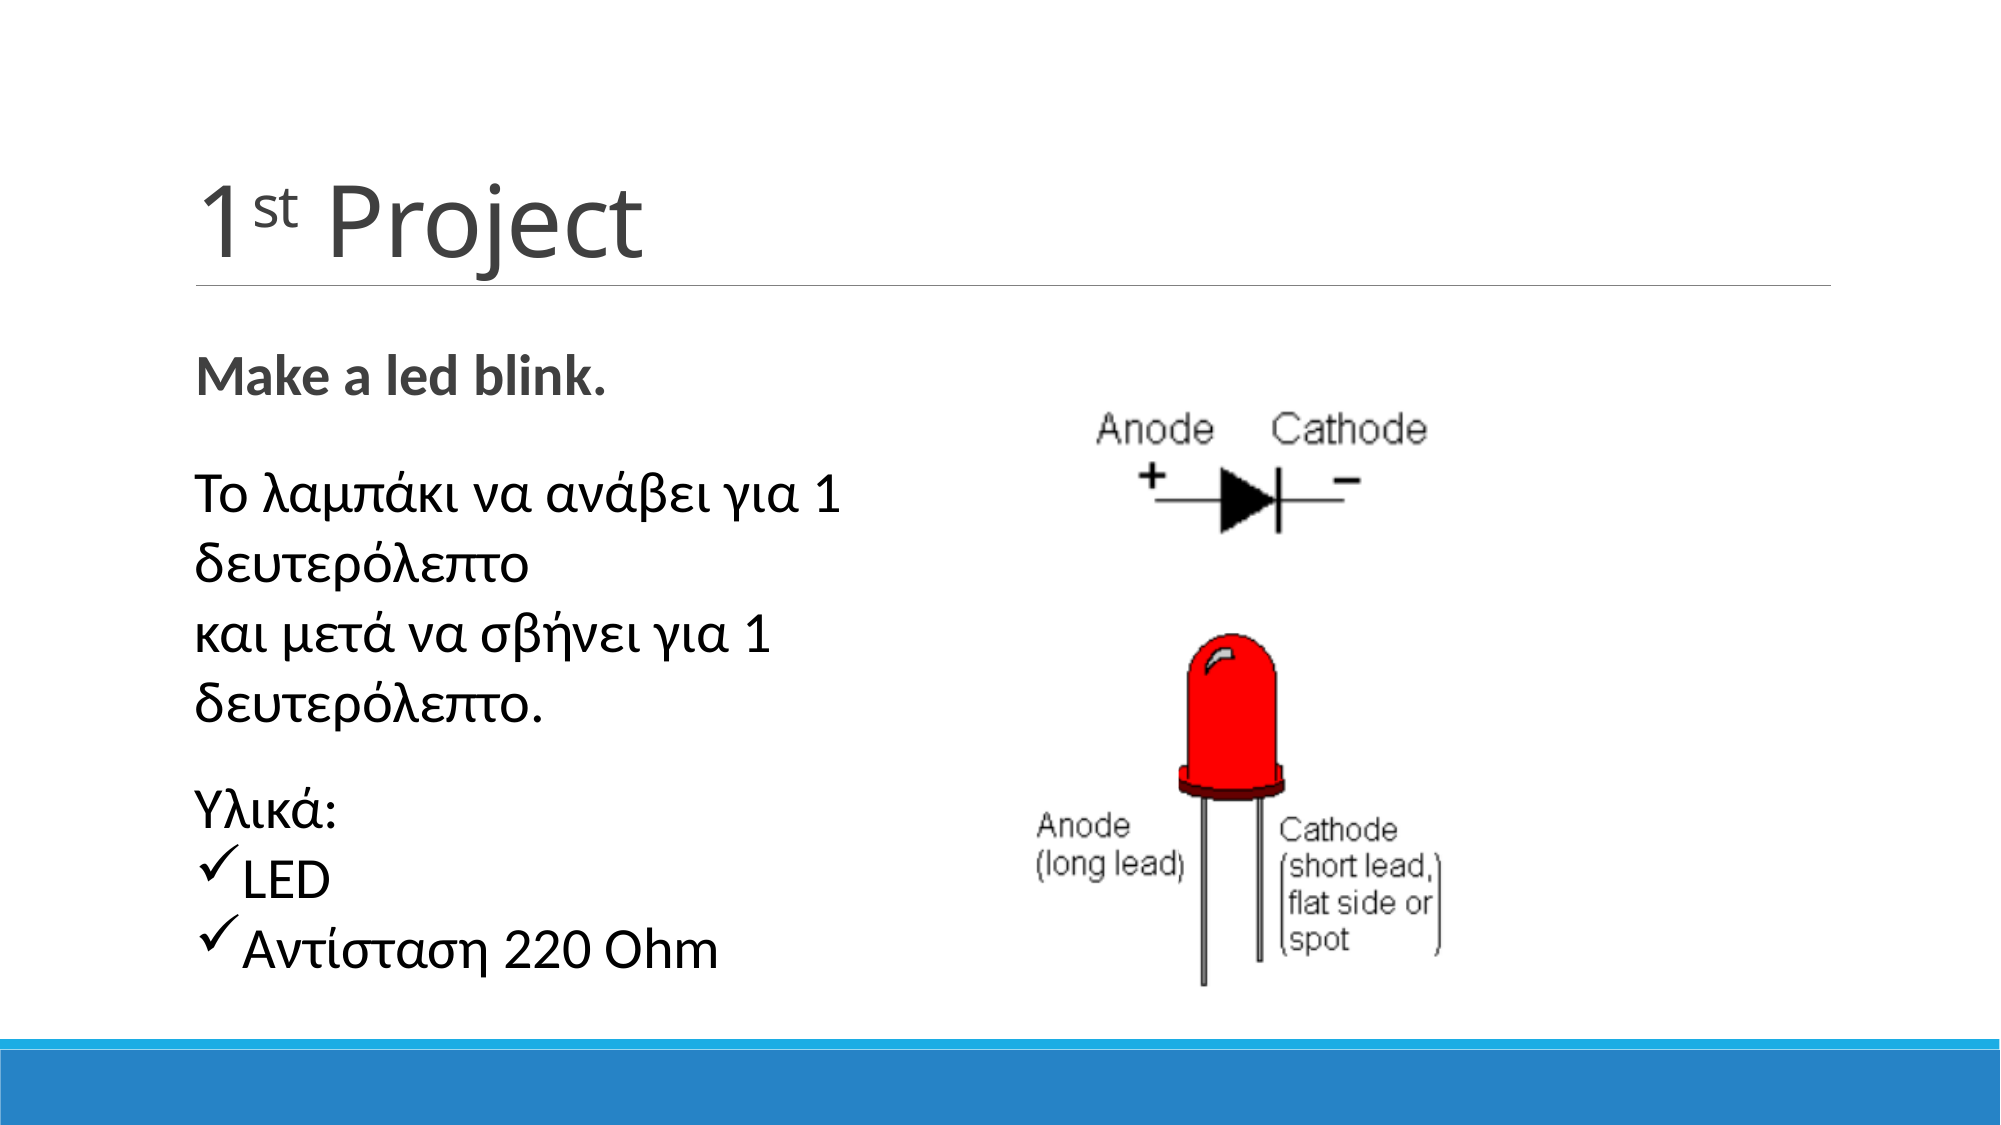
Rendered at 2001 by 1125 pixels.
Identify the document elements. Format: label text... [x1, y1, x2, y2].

text_box Το λαμπάκι να ανάβει για 1 δευτερόλεπτο και μετά να σβήνει για 1 δευτερόλεπτο. [179, 447, 1132, 742]
picture [1053, 337, 1464, 607]
picture [1021, 610, 1464, 1007]
text_box Υλικά: LED Αντίσταση 220 Ohm [179, 763, 790, 988]
title 1st Project [180, 47, 1830, 285]
list Make a led blink. [180, 338, 1052, 448]
